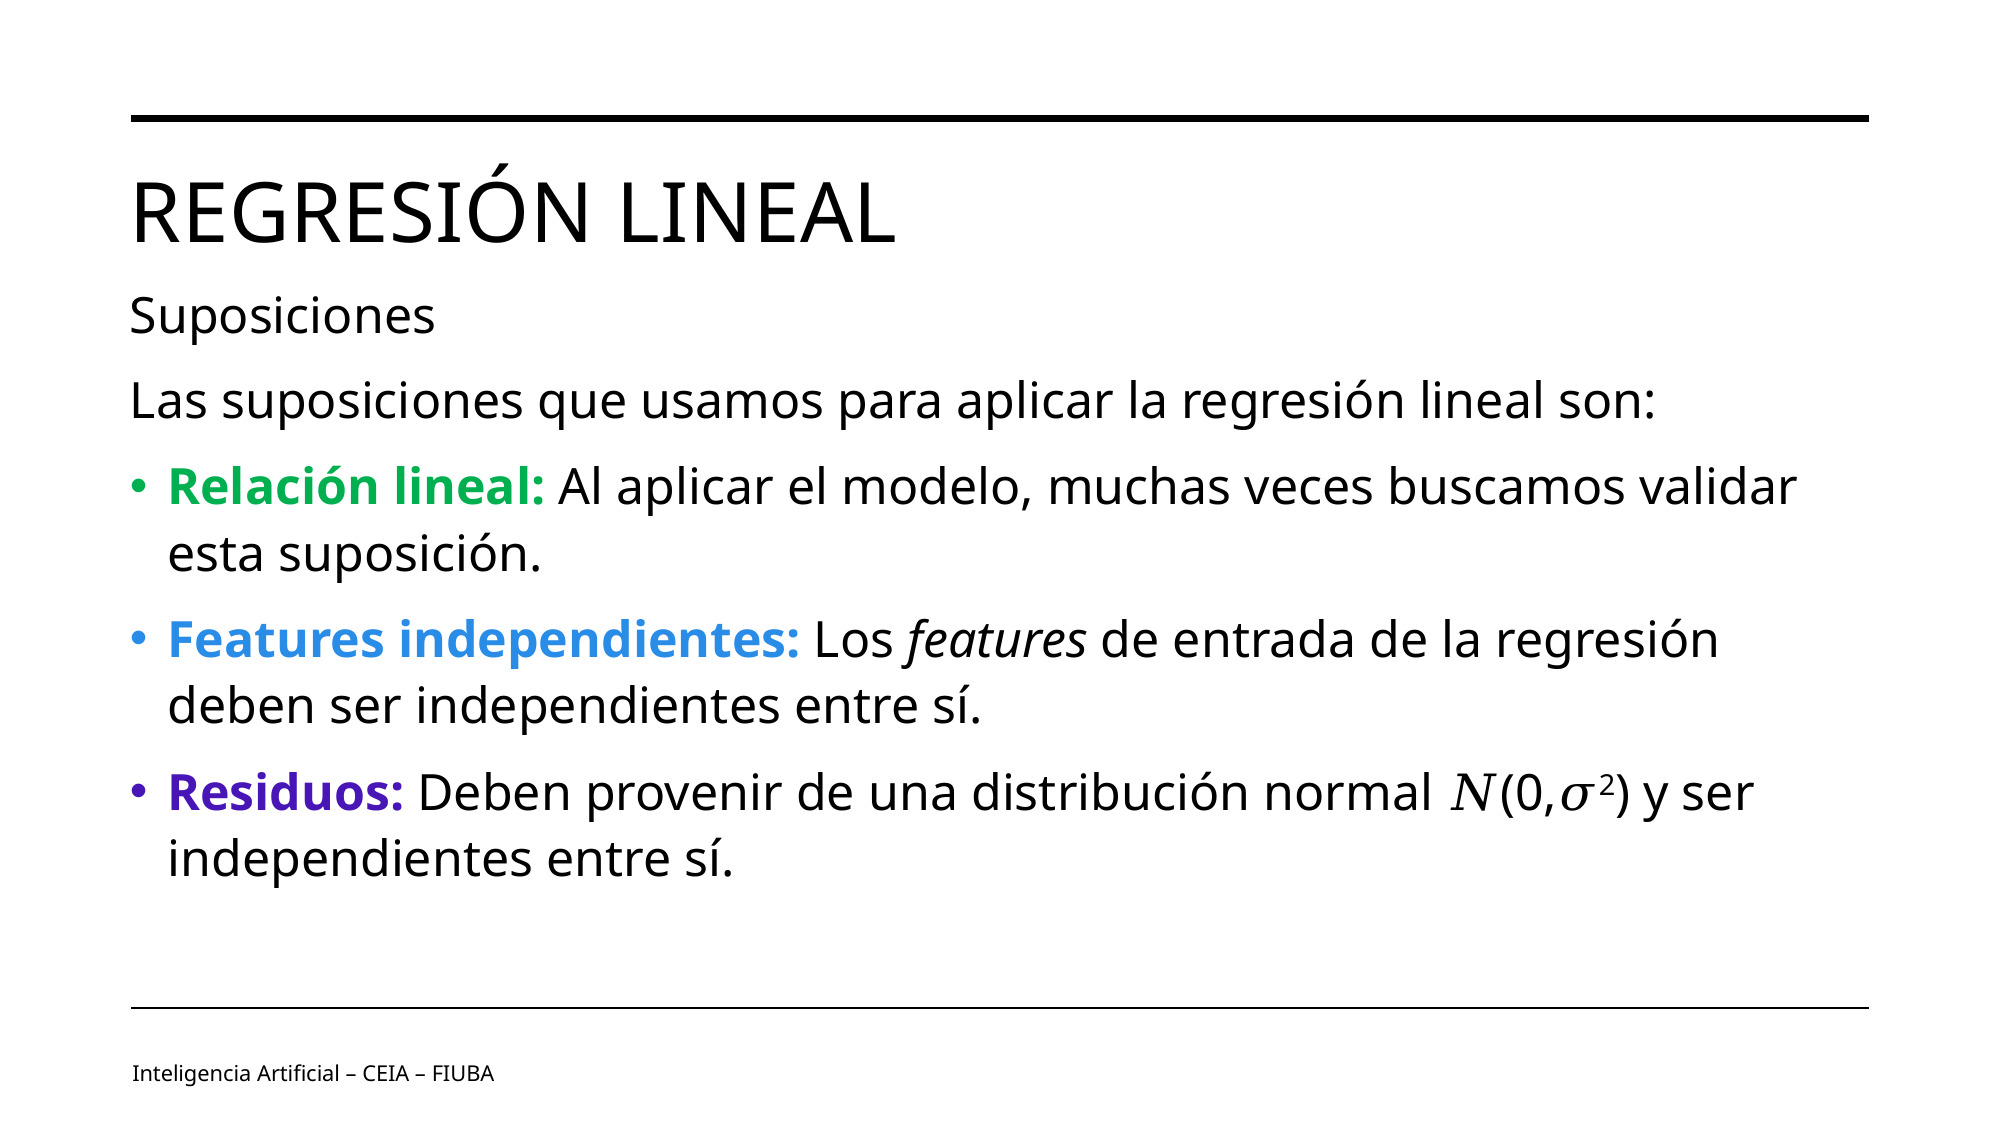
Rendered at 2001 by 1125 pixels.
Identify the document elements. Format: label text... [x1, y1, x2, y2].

title Regresión Lineal [114, 151, 1869, 290]
footer Inteligencia Artificial – CEIA – FIUBA [117, 1042, 862, 1103]
list Las suposiciones que usamos para aplicar la regresión lineal son: Relación lineal: Al aplicar el modelo, muchas veces buscamos validar esta suposición. Features independientes: Los features de entrada de la regresión deben ser independientes entre sí. Residuos: Deben provenir de una distribución normal 𝑁(0,𝜎2) y ser independientes entre sí. [114, 354, 1869, 989]
text_box Suposiciones [114, 275, 1377, 351]
